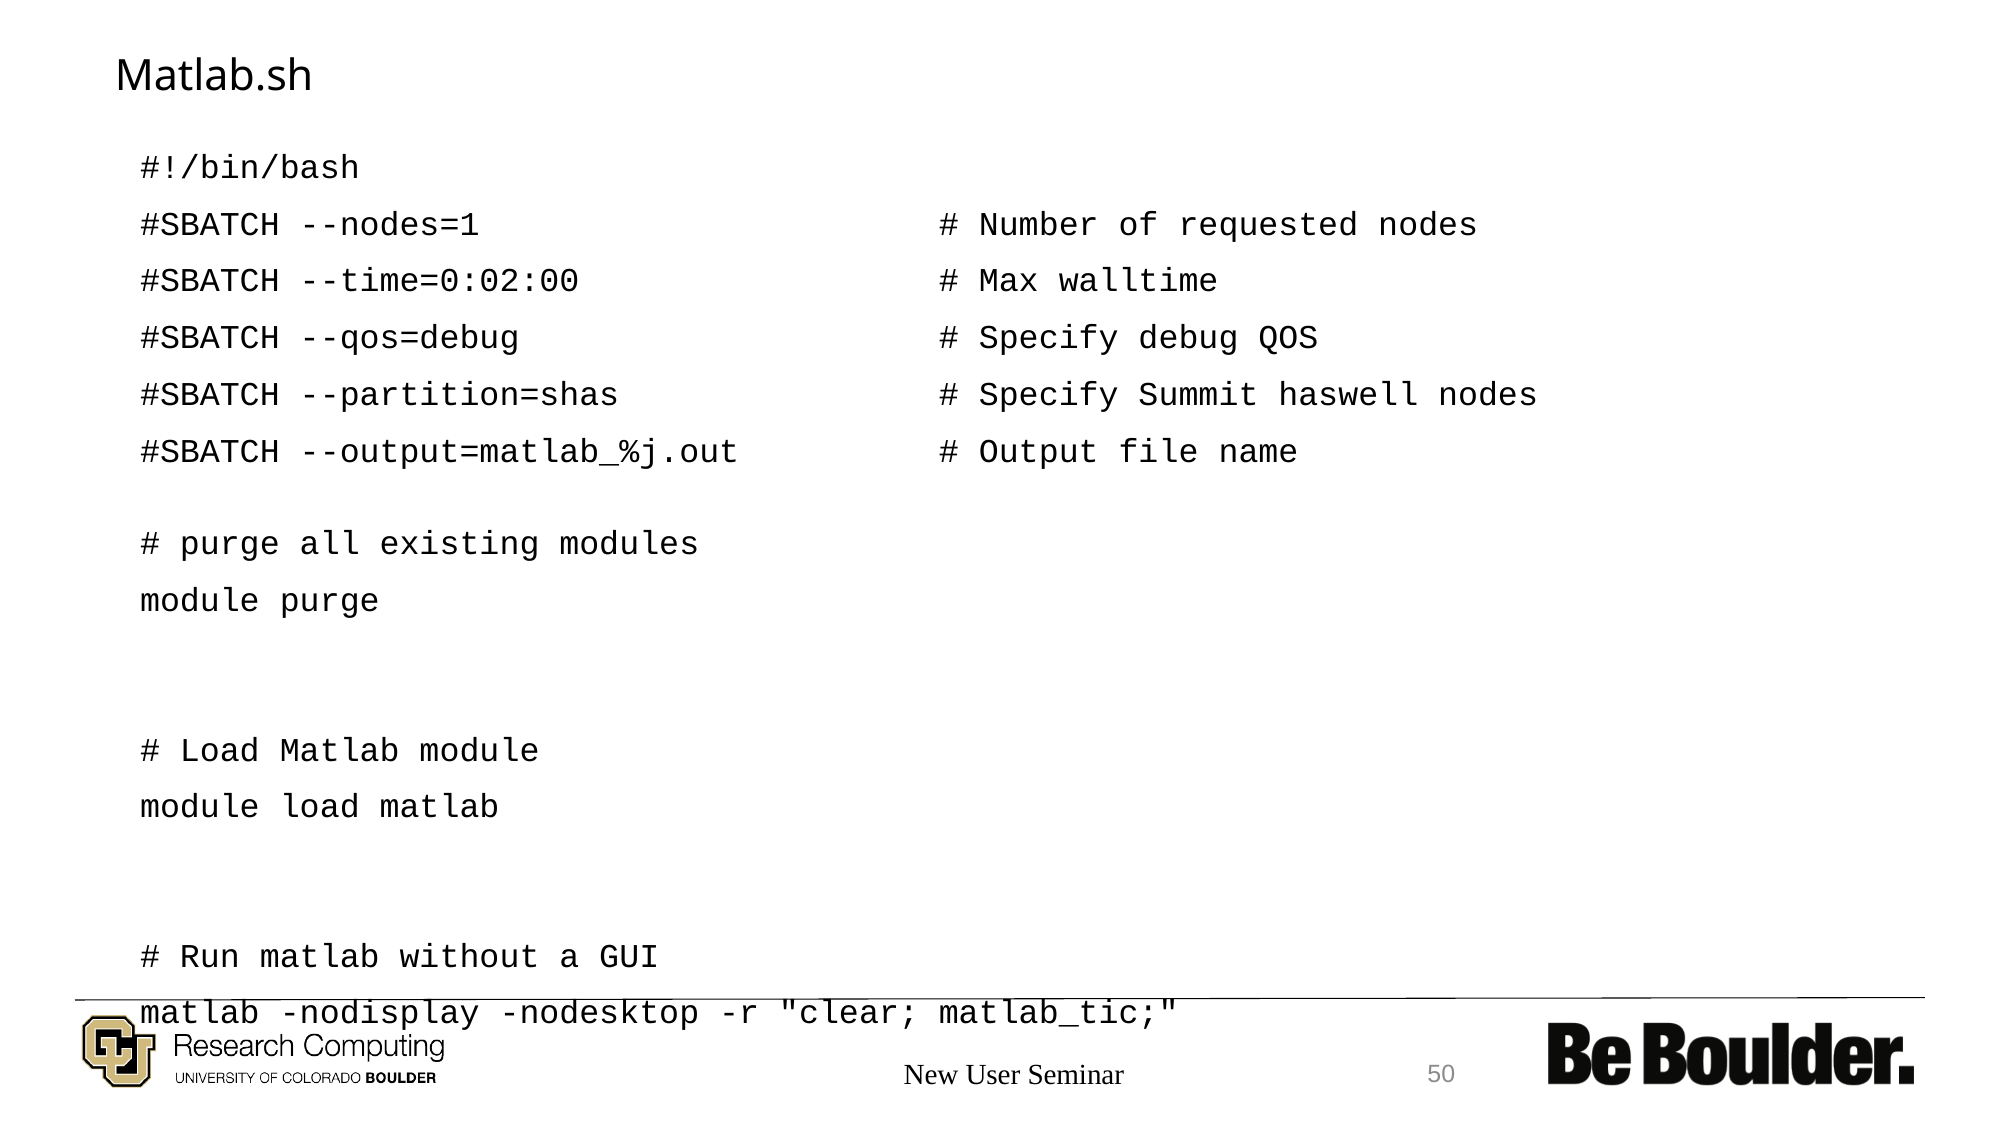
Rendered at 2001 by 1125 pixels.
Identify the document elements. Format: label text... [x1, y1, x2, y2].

list #!/bin/bash #SBATCH --nodes=1 # Number of requested nodes #SBATCH --time=0:02:00 # Max walltime #SBATCH --qos=debug # Specify debug QOS #SBATCH --partition=shas # Specify Summit haswell nodes #SBATCH --output=matlab_%j.out # Output file name # purge all existing modules module purge # Load Matlab module module load matlab # Run matlab without a GUI matlab -nodisplay -nodesktop -r "clear; matlab_tic;" [99, 142, 1892, 1032]
picture [81, 1015, 444, 1088]
footer New User Seminar [676, 1042, 1352, 1103]
slide_number 50 [1412, 1042, 1525, 1103]
picture [1524, 1015, 1938, 1088]
title Matlab.sh [99, 45, 1892, 108]
